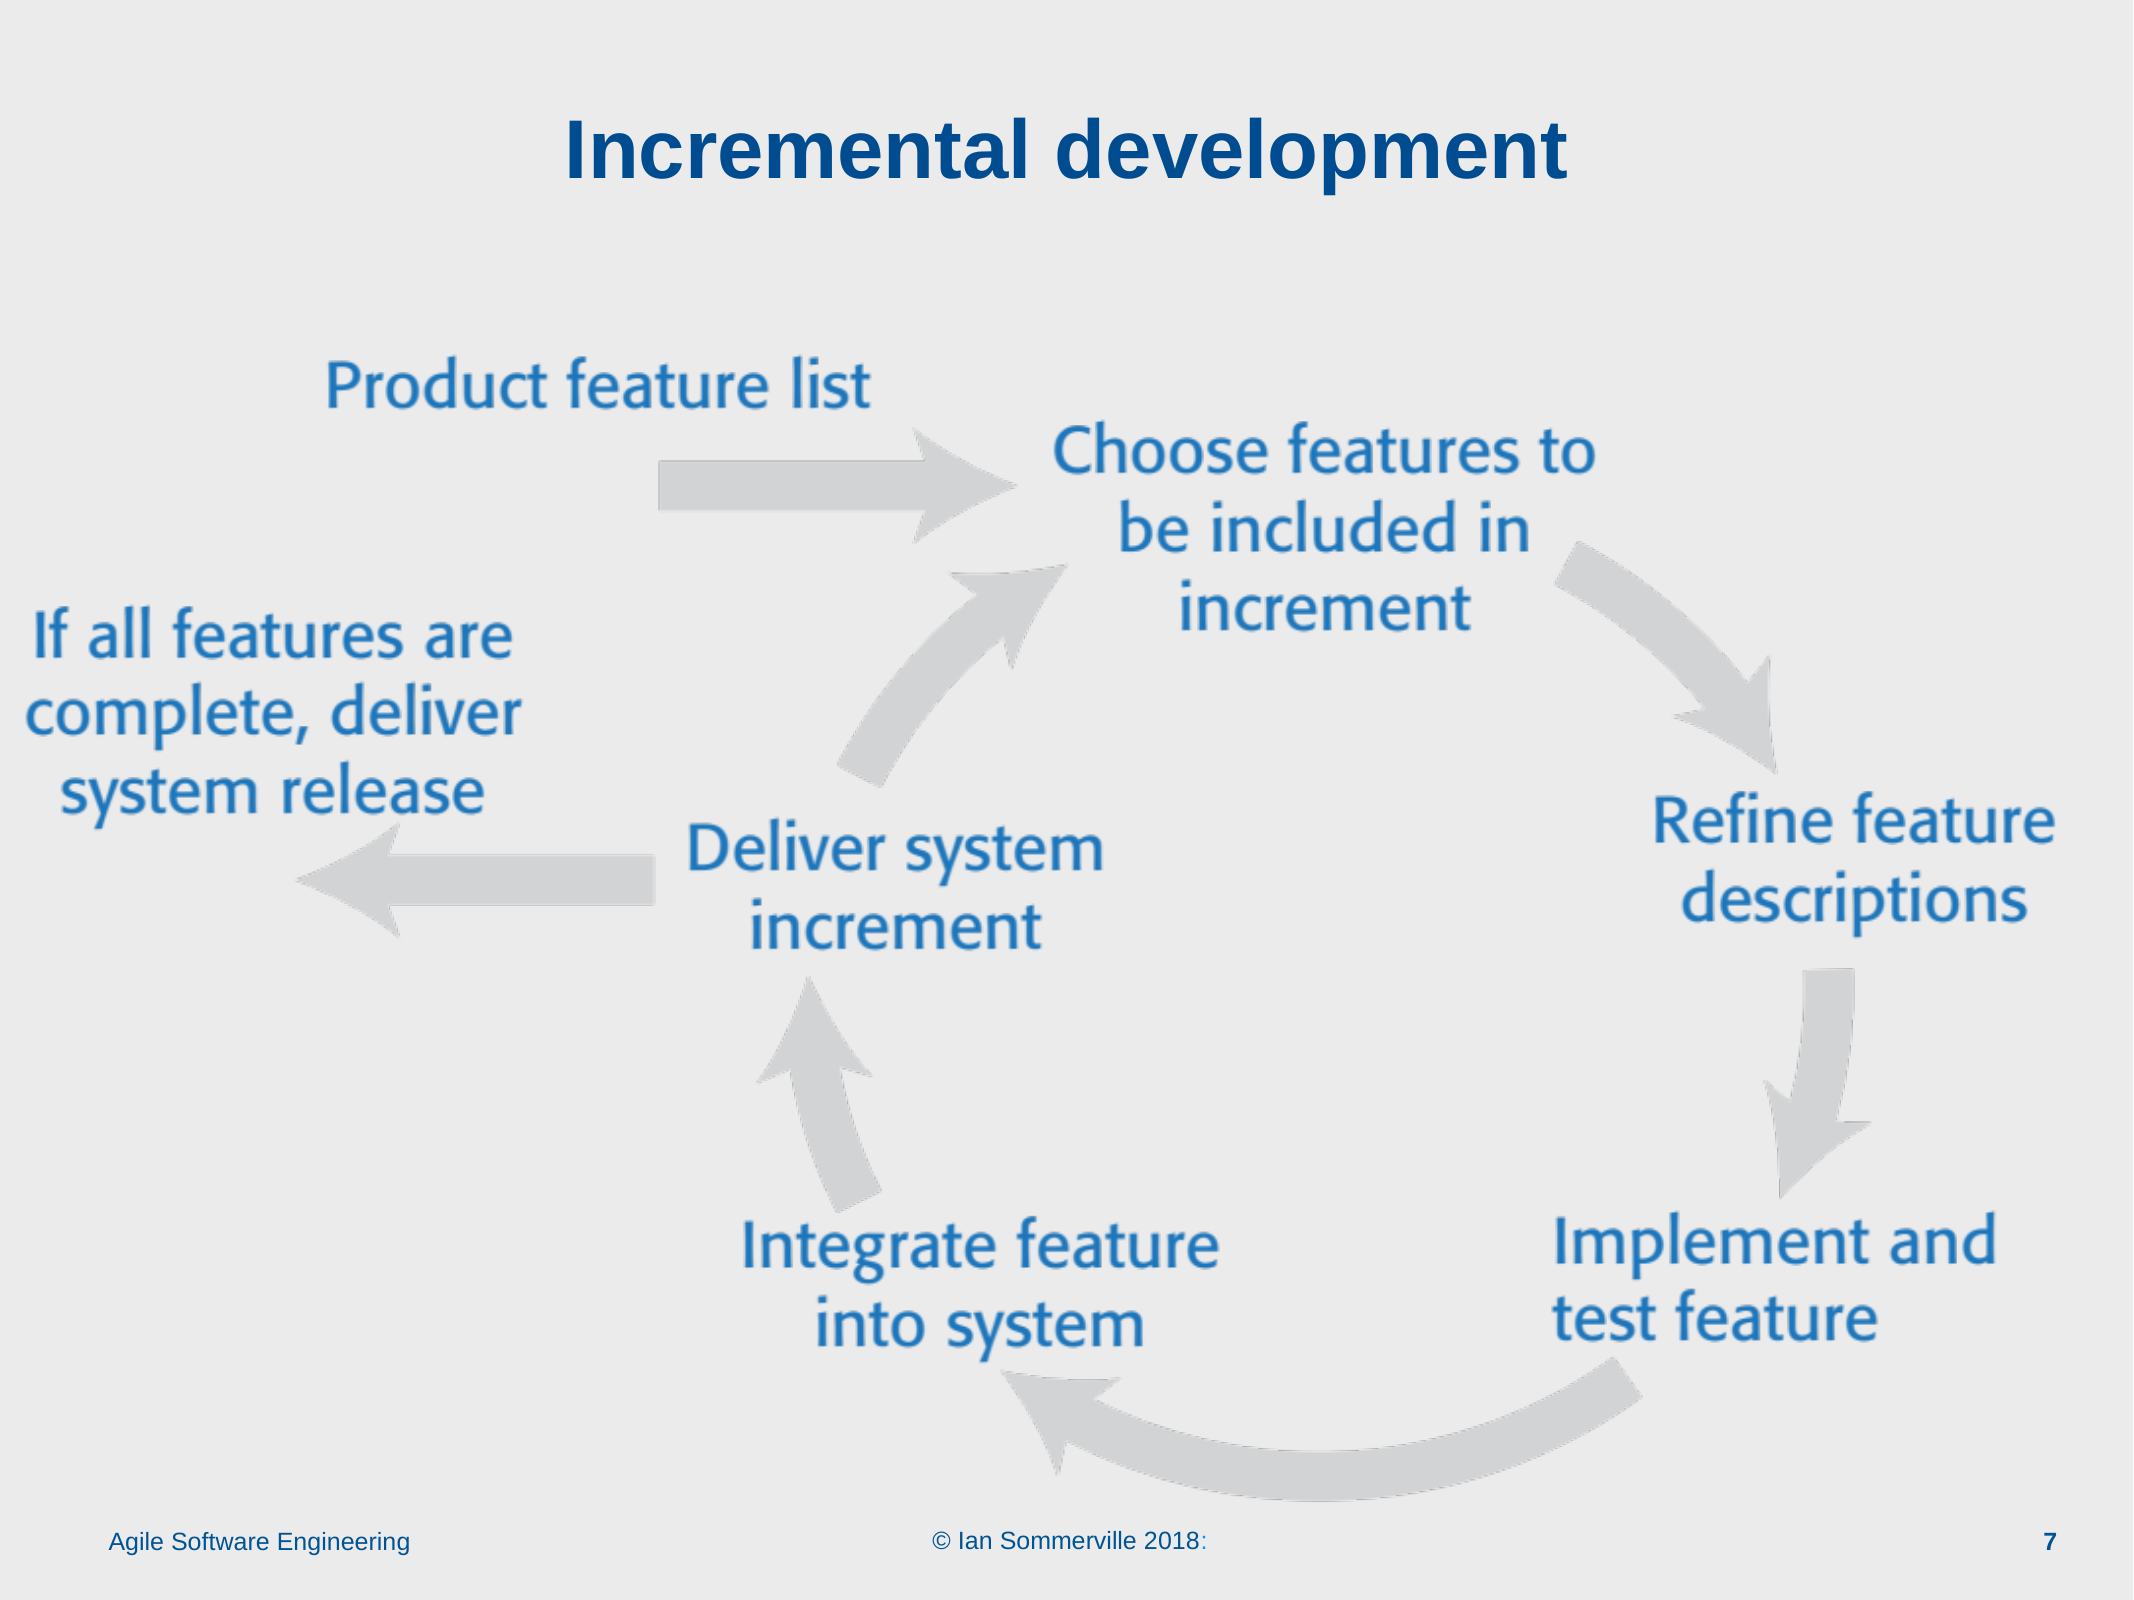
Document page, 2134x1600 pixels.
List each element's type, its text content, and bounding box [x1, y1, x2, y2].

slide_number 7 [2032, 1527, 2067, 1563]
picture [0, 249, 2125, 1517]
title Incremental development [155, 89, 1978, 202]
